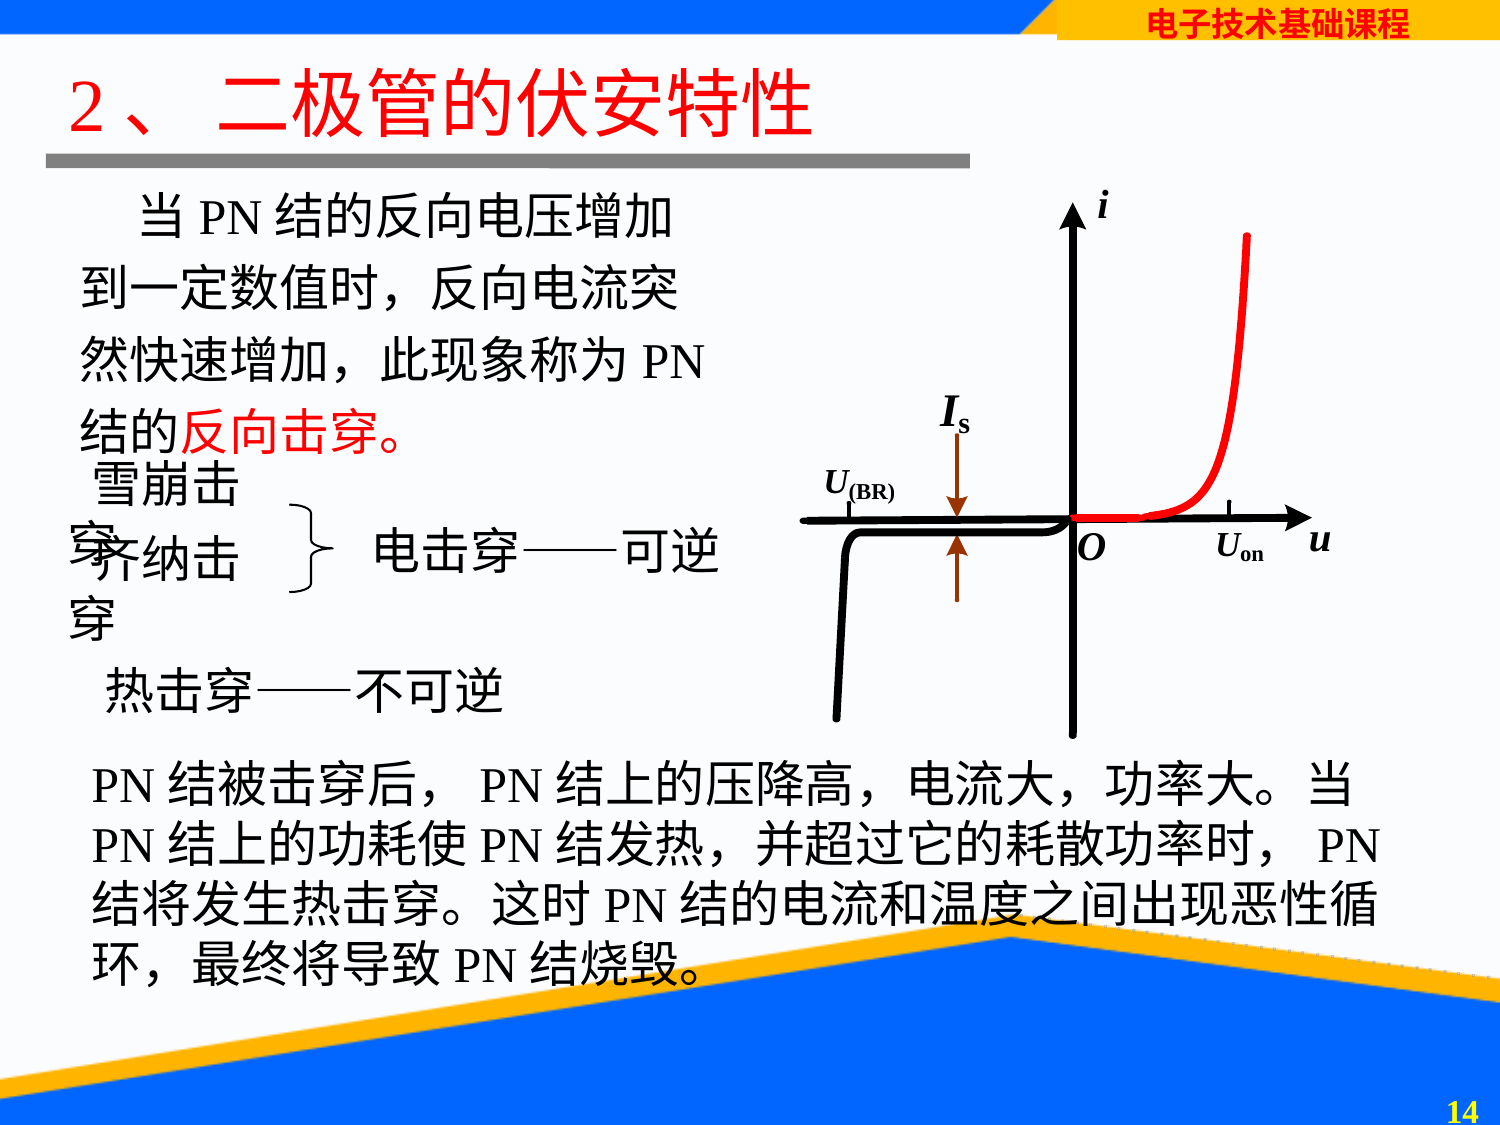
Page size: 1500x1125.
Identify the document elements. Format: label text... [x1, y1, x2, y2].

picture [0, 0, 1500, 1125]
title 2、 二极管的伏安特性 [53, 42, 1069, 161]
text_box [796, 172, 1336, 743]
text_box 当PN结的反向电压增加到一定数值时，反向电流突然快速增加，此现象称为PN结的反向击穿。 [64, 165, 727, 468]
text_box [52, 474, 304, 625]
text_box PN结被击穿后，PN结上的压降高，电流大，功率大。当PN结上的功耗使PN结发热，并超过它的耗散功率时，PN结将发生热击穿。这时PN结的电流和温度之间出现恶性循环，最终将导致PN结烧毁。 [76, 745, 1430, 988]
slide_number 13 [1399, 1082, 1495, 1125]
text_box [288, 504, 739, 593]
text_box 热击穿——不可逆 [89, 652, 565, 727]
